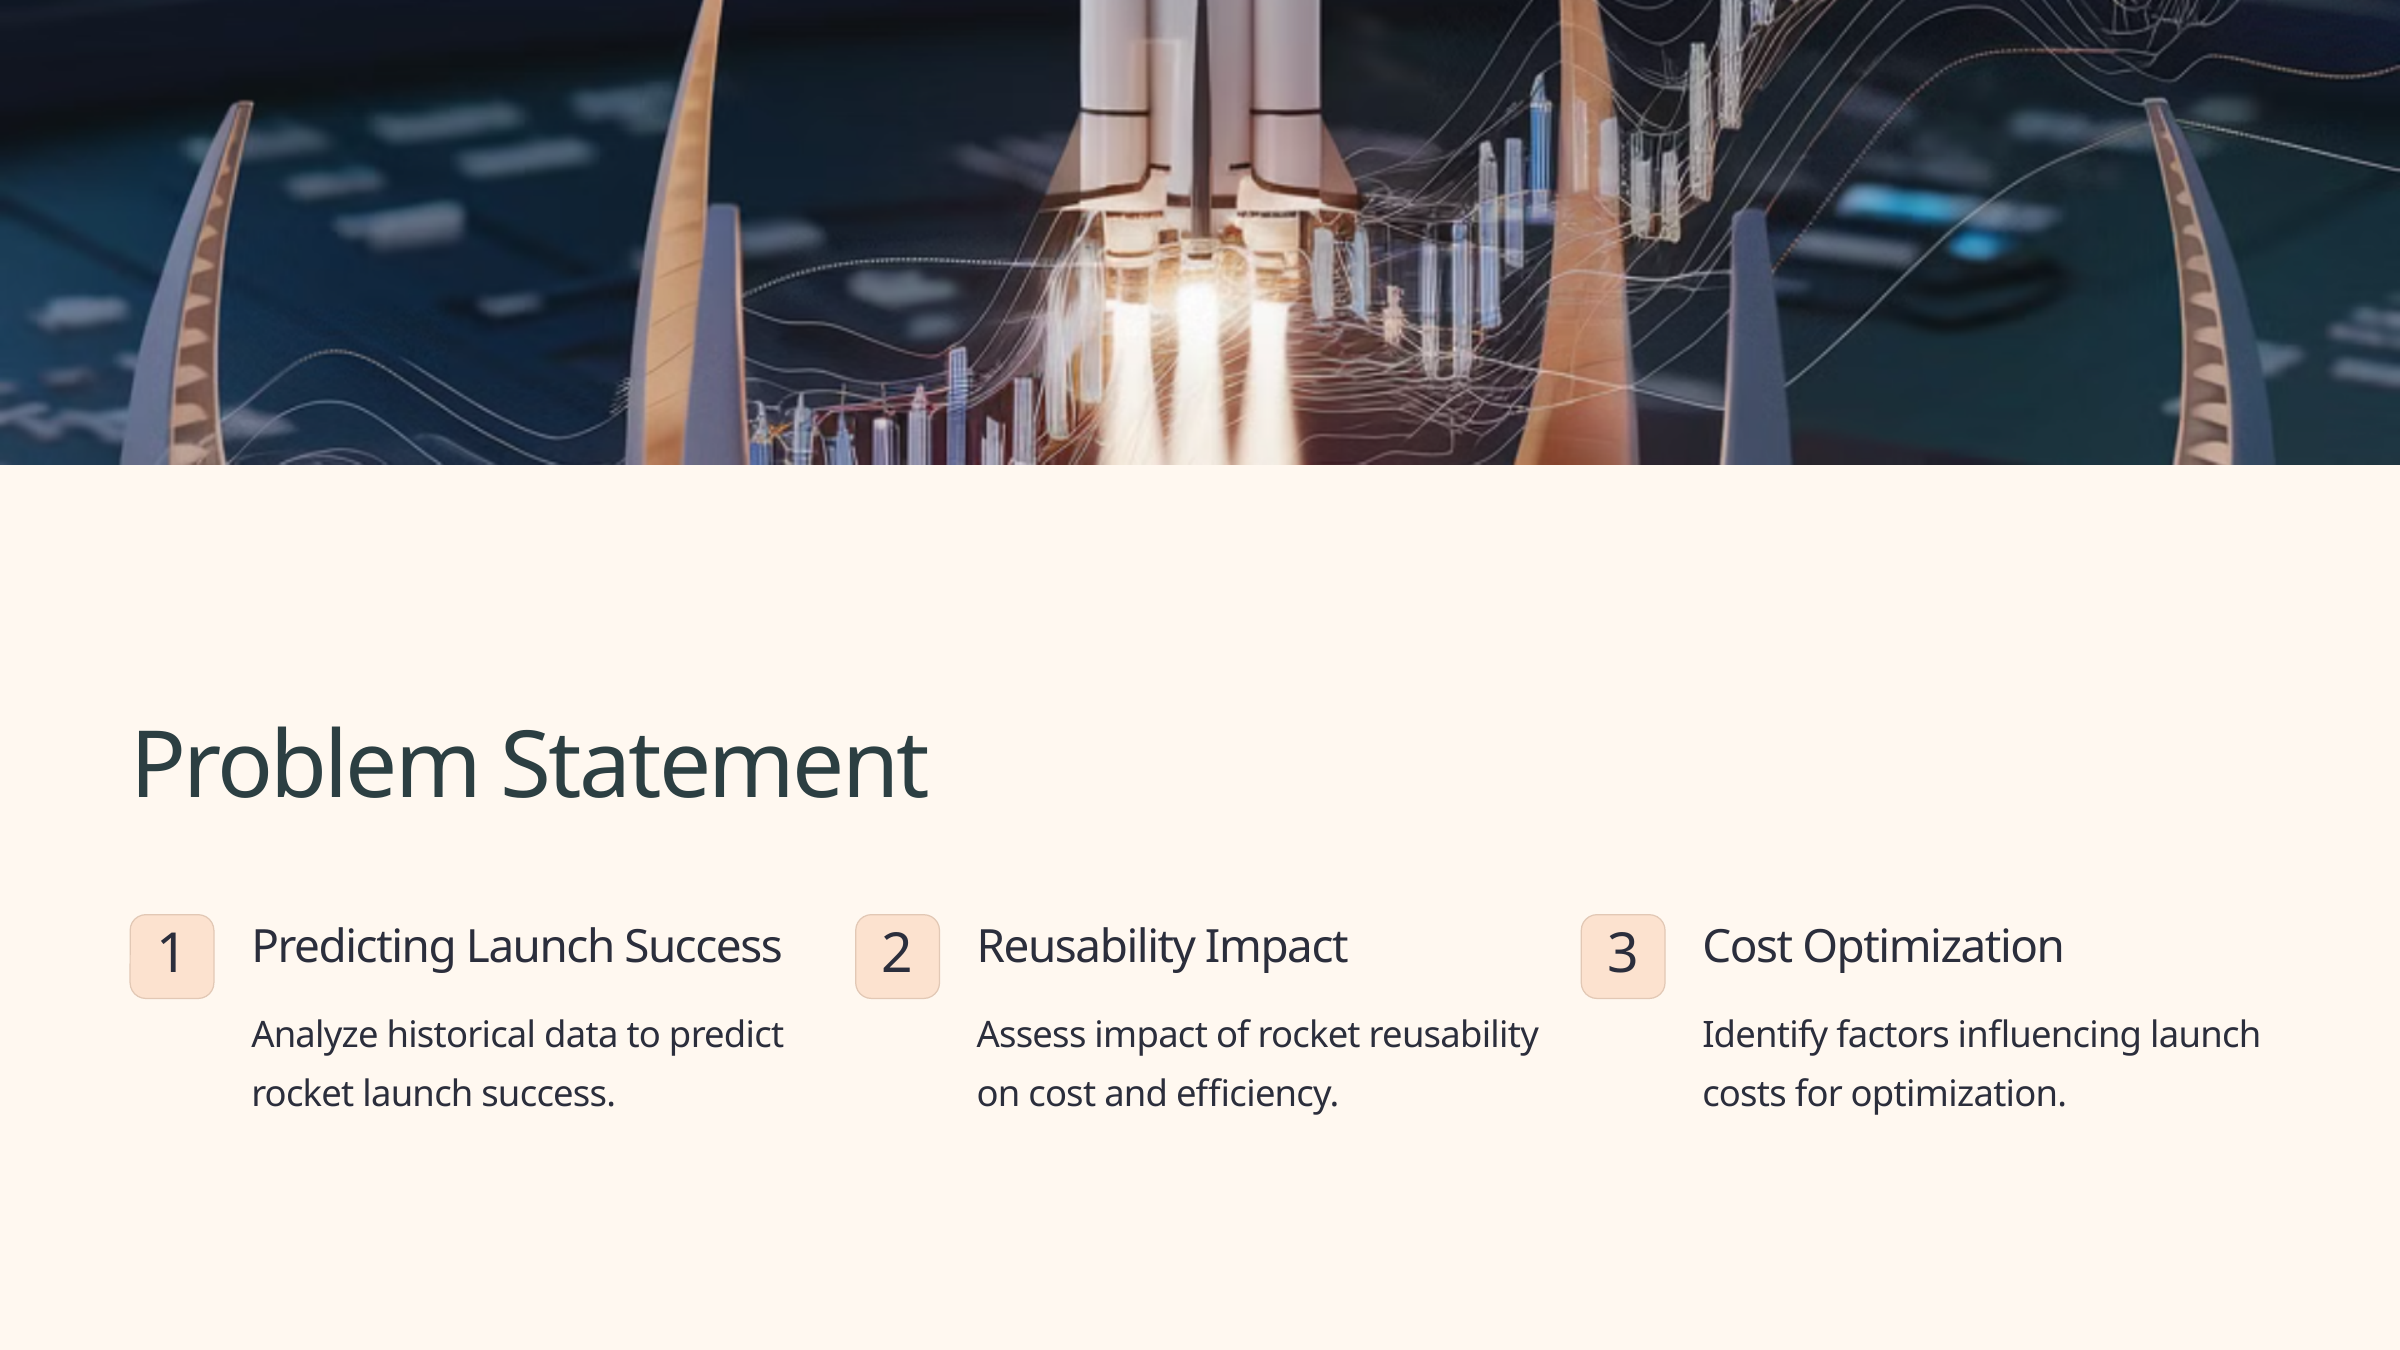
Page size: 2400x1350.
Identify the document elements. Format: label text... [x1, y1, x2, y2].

text_box Predicting Launch Success [251, 914, 794, 973]
text_box 3 [1608, 928, 1639, 985]
text_box Analyze historical data to predict rocket launch success. [251, 995, 819, 1115]
text_box Cost Optimization [1702, 914, 2168, 973]
picture [0, 0, 2400, 466]
text_box Assess impact of rocket reusability on cost and efficiency. [976, 995, 1545, 1115]
text_box [855, 914, 940, 999]
text_box [130, 914, 214, 999]
text_box 1 [161, 928, 183, 985]
text_box Reusability Impact [976, 914, 1442, 973]
text_box [1581, 914, 1666, 999]
text_box 2 [883, 928, 913, 985]
text_box Identify factors influencing launch costs for optimization. [1702, 995, 2270, 1115]
text_box Problem Statement [130, 700, 1061, 818]
